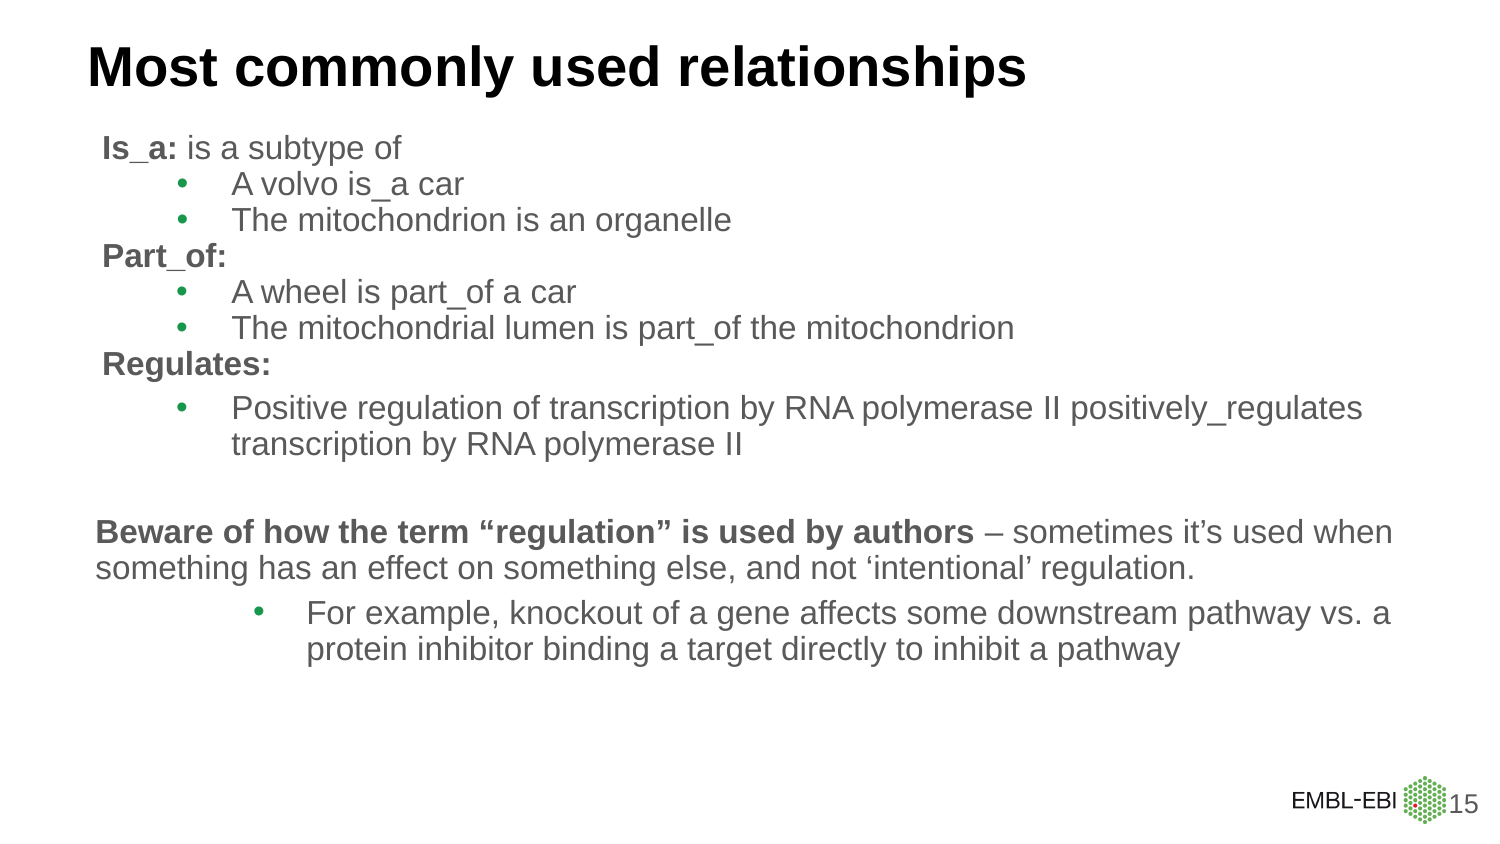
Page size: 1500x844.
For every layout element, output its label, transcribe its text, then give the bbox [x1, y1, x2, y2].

title Most commonly used relationships [87, 37, 1425, 132]
picture [1293, 776, 1446, 824]
slide_number ‹#› [1403, 779, 1494, 844]
list Is_a: is a subtype of A volvo is_a car The mitochondrion is an organelle Part_of: A wheel is part_of a car The mitochondrial lumen is part_of the mitochondrion Regulates: Positive regulation of transcription by RNA polymerase II positively_regulates transcription by RNA polymerase II Beware of how the term “regulation” is used by authors – sometimes it’s used when something has an effect on something else, and not ‘intentional’ regulation. For example, knockout of a gene affects some downstream pathway vs. a protein inhibitor binding a target directly to inhibit a pathway [81, 131, 1419, 750]
